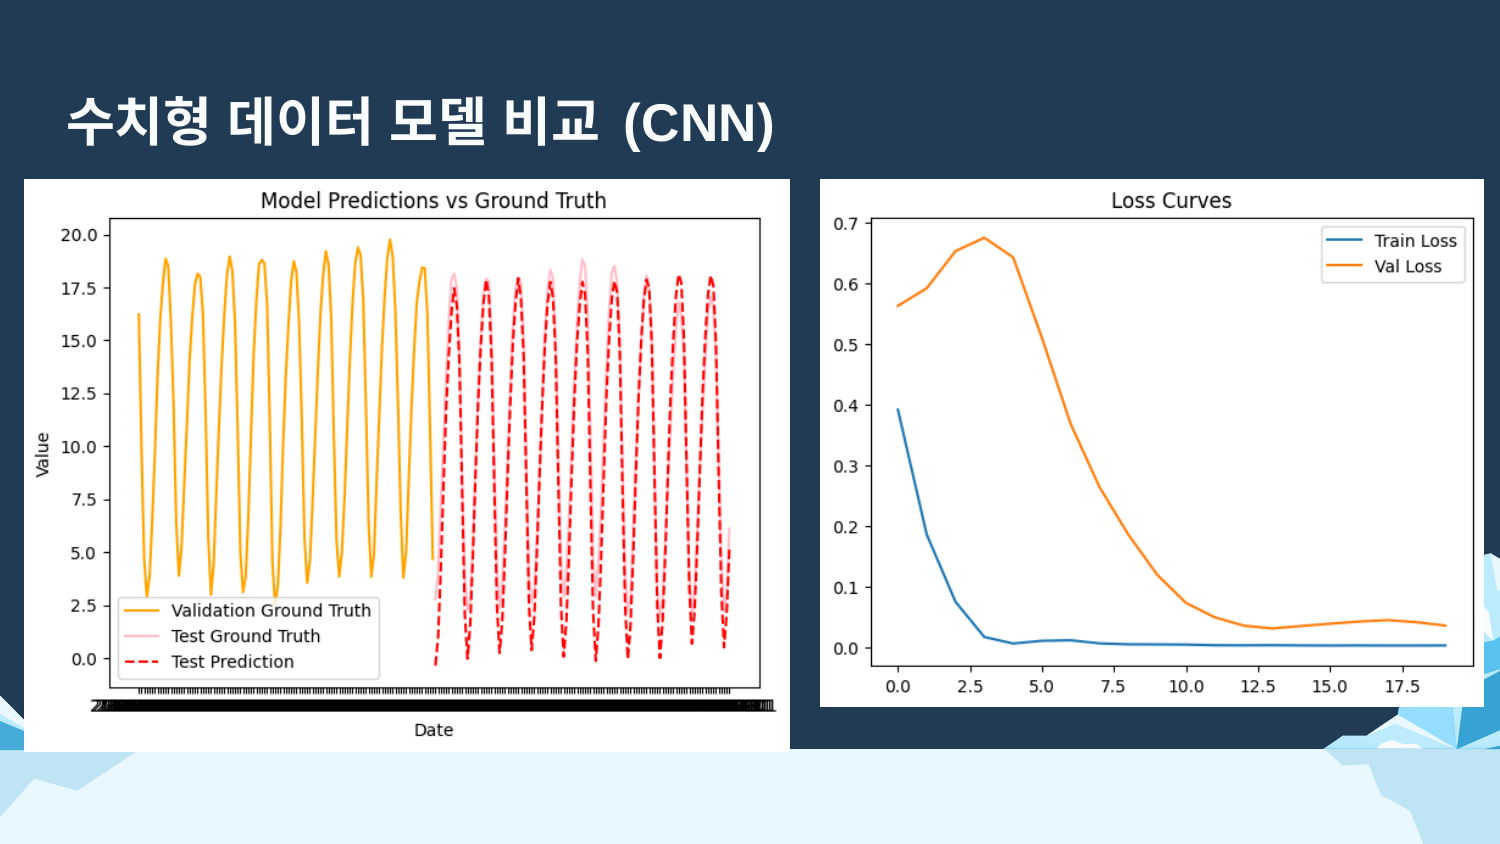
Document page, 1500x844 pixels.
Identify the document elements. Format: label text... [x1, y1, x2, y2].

picture [820, 179, 1484, 707]
picture [24, 179, 791, 753]
text_box 수치형 데이터 모델 비교 (CNN) [51, 72, 1449, 167]
